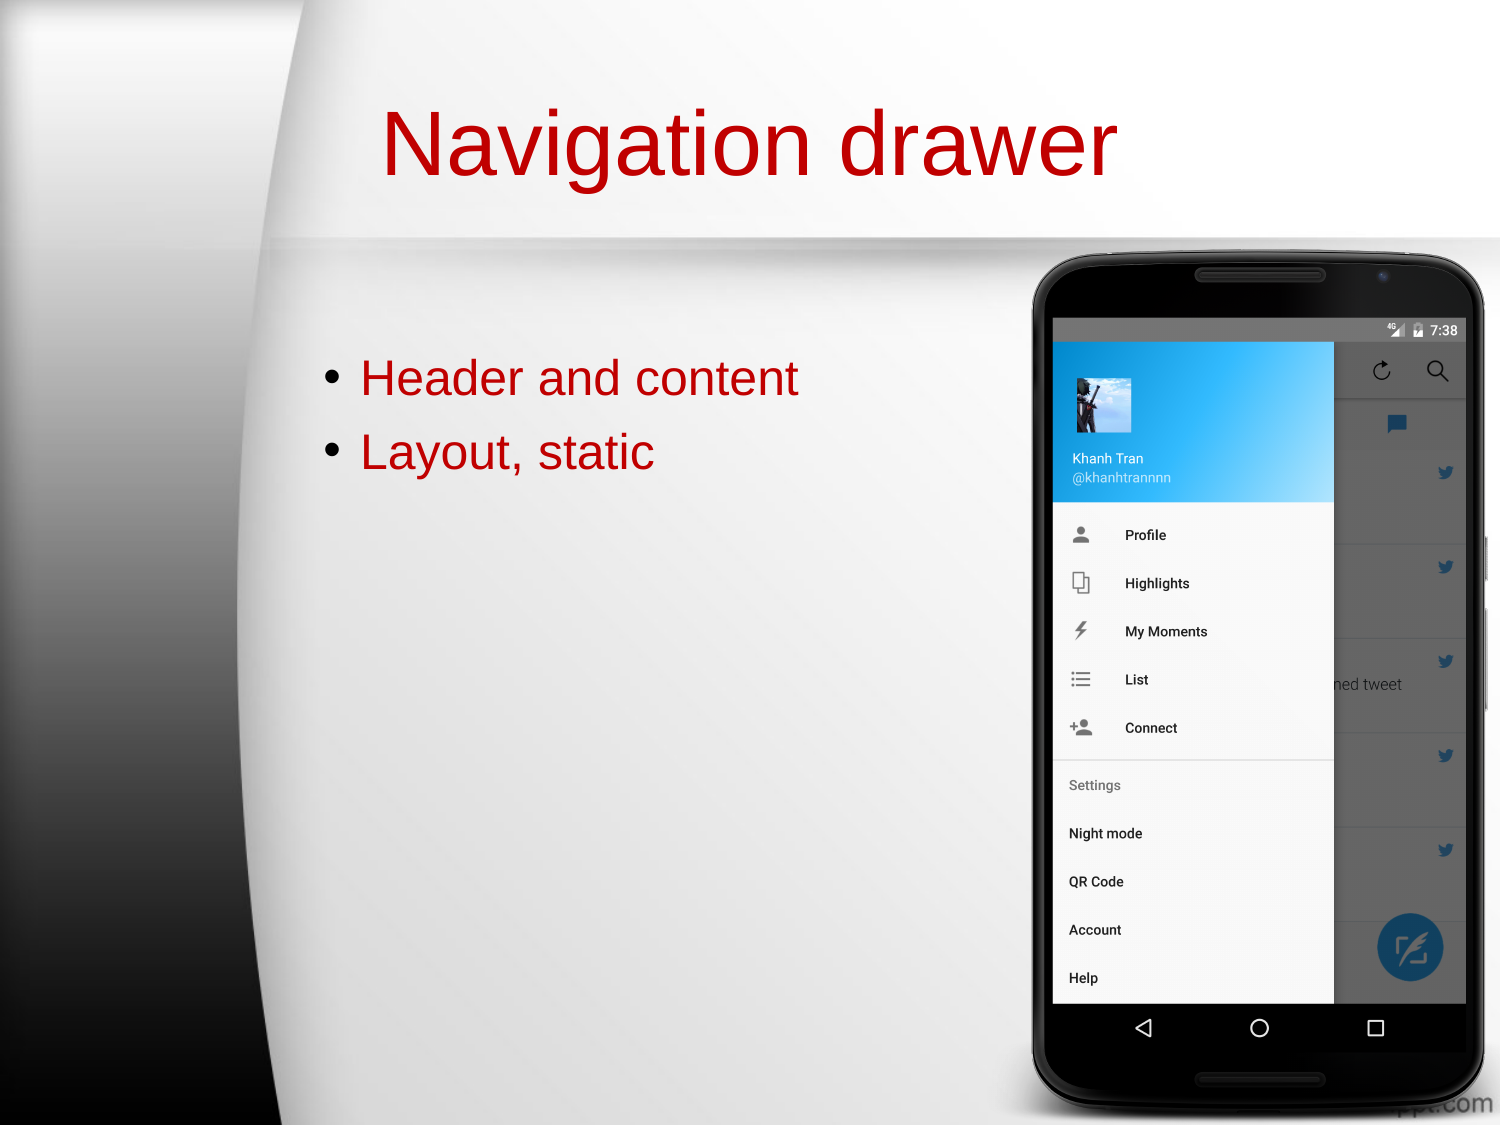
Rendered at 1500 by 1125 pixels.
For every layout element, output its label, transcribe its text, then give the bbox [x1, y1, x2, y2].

title Navigation drawer [75, 45, 1425, 233]
text_box Header and content Layout, static [275, 330, 982, 1074]
picture [0, 0, 1500, 1125]
